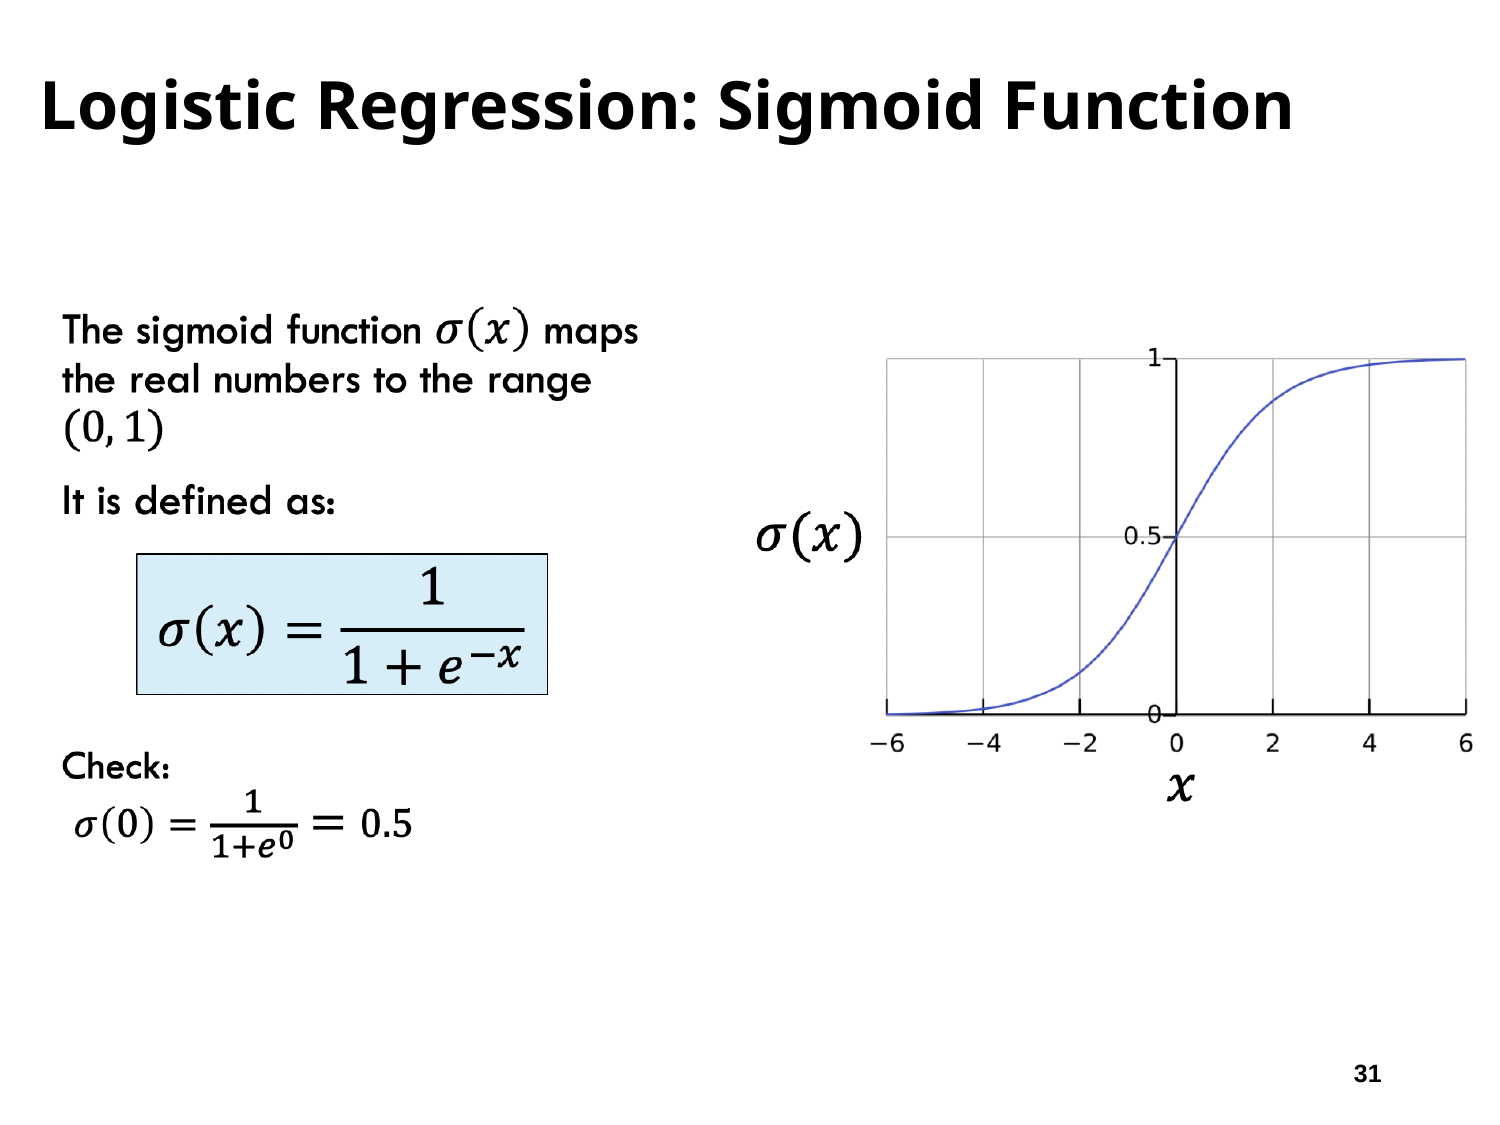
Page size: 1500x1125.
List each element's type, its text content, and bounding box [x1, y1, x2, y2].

title Logistic Regression: Sigmoid Function [24, 18, 1451, 188]
slide_number 31 [1059, 1042, 1397, 1103]
picture [2, 287, 1500, 880]
